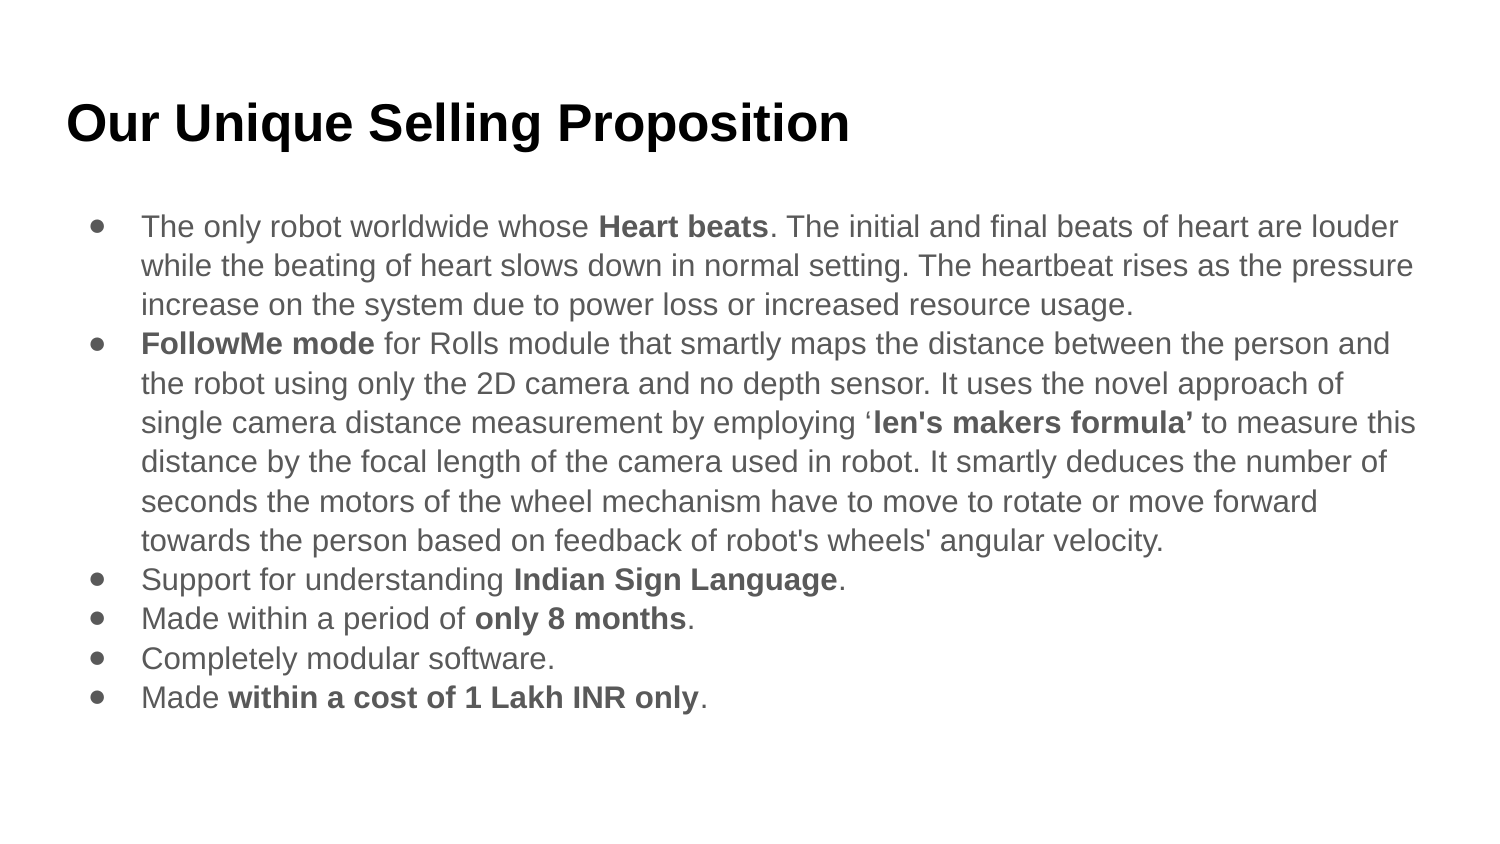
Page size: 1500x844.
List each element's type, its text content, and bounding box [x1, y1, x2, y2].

list The only robot worldwide whose Heart beats. The initial and final beats of heart are louder while the beating of heart slows down in normal setting. The heartbeat rises as the pressure increase on the system due to power loss or increased resource usage. FollowMe mode for Rolls module that smartly maps the distance between the person and the robot using only the 2D camera and no depth sensor. It uses the novel approach of single camera distance measurement by employing ‘len's makers formula’ to measure this distance by the focal length of the camera used in robot. It smartly deduces the number of seconds the motors of the wheel mechanism have to move to rotate or move forward towards the person based on feedback of robot's wheels' angular velocity. Support for understanding Indian Sign Language. Made within a period of only 8 months. Completely modular software. Made within a cost of 1 Lakh INR only. [51, 189, 1449, 750]
title Our Unique Selling Proposition [51, 72, 1449, 167]
